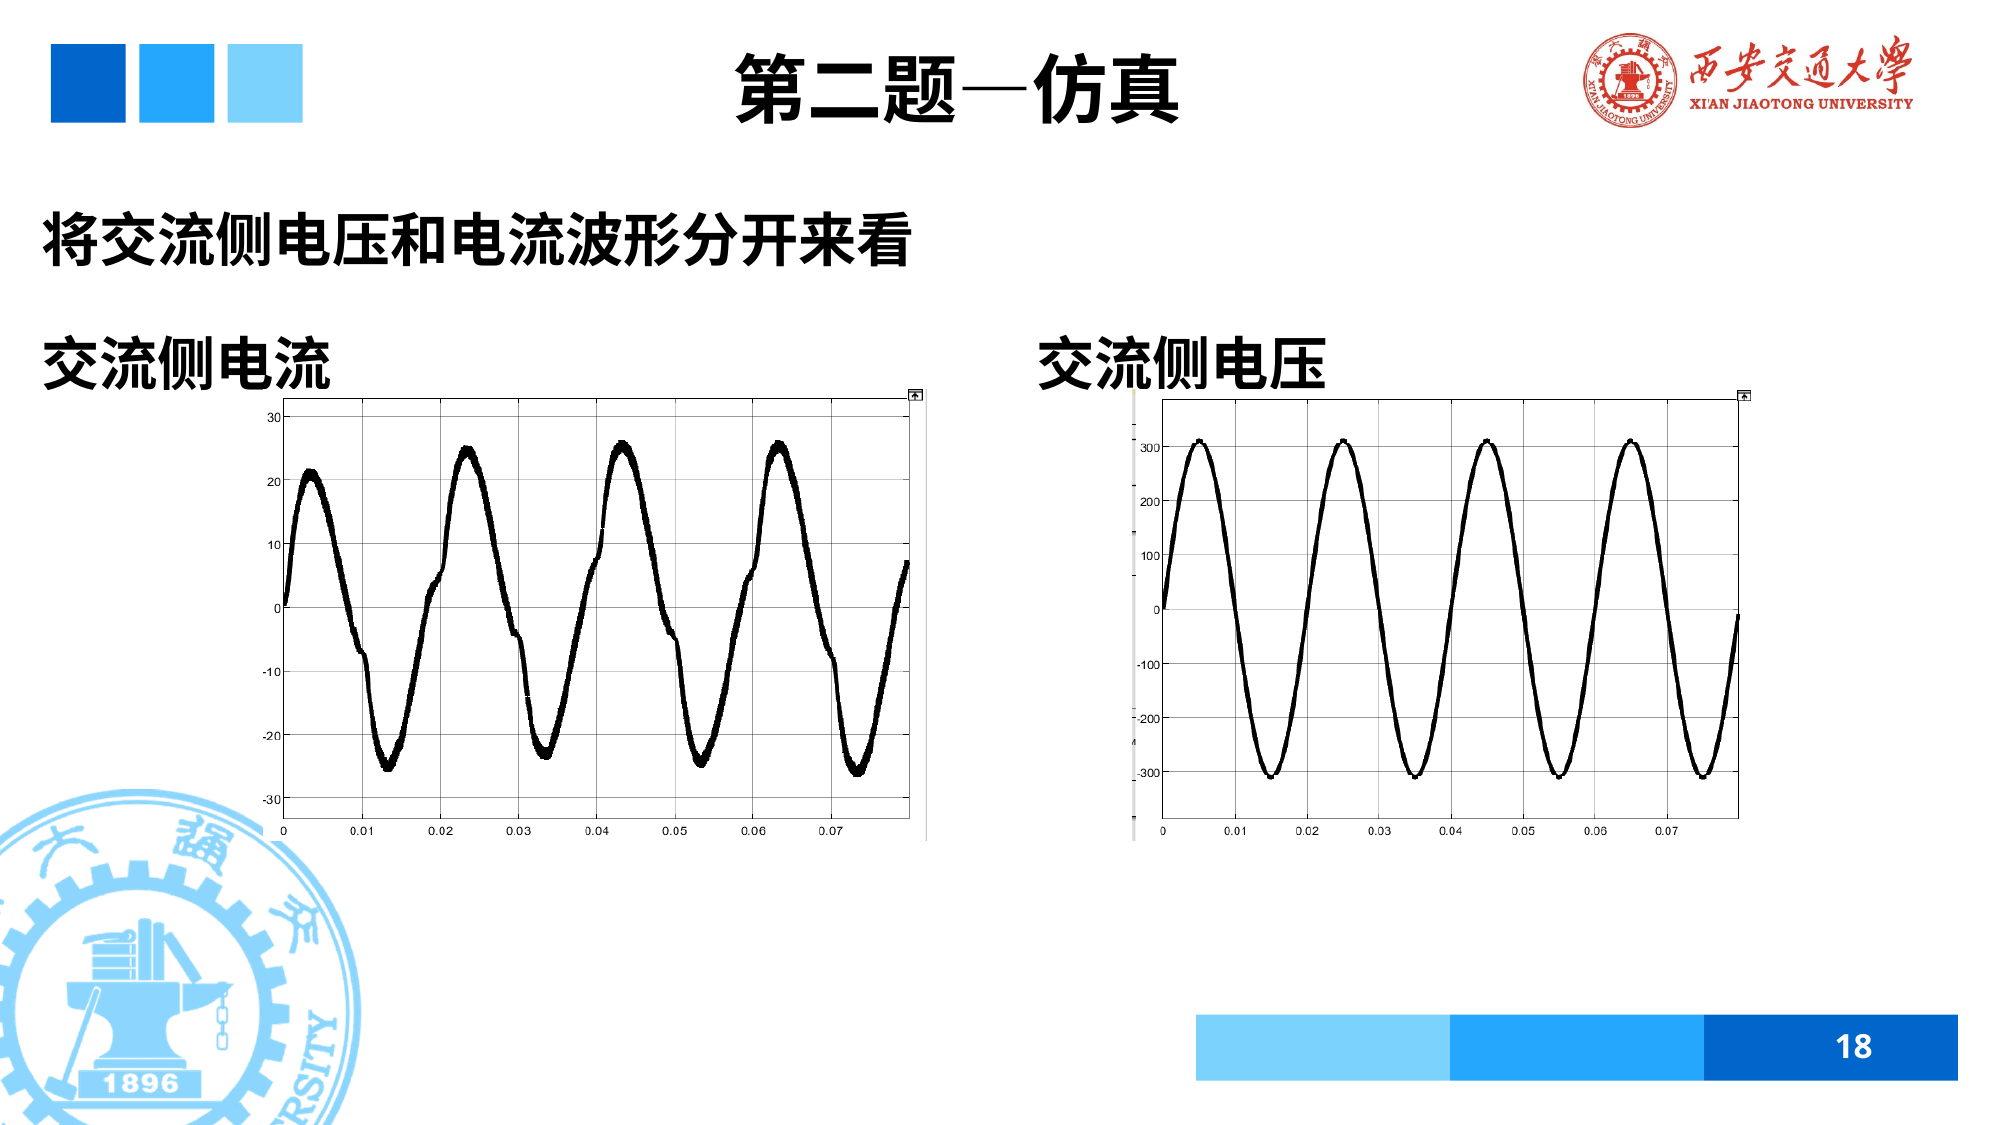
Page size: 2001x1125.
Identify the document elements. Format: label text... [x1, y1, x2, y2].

text_box 将交流侧电压和电流波形分开来看 [26, 160, 1165, 281]
slide_number 18 [1437, 1017, 1888, 1078]
picture [0, 389, 927, 1125]
picture [1132, 389, 1751, 841]
picture [1583, 33, 1913, 128]
title 第二题—仿真 [716, 39, 1283, 142]
text_box 交流侧电压 [1021, 285, 1359, 405]
text_box 交流侧电流 [26, 284, 364, 405]
